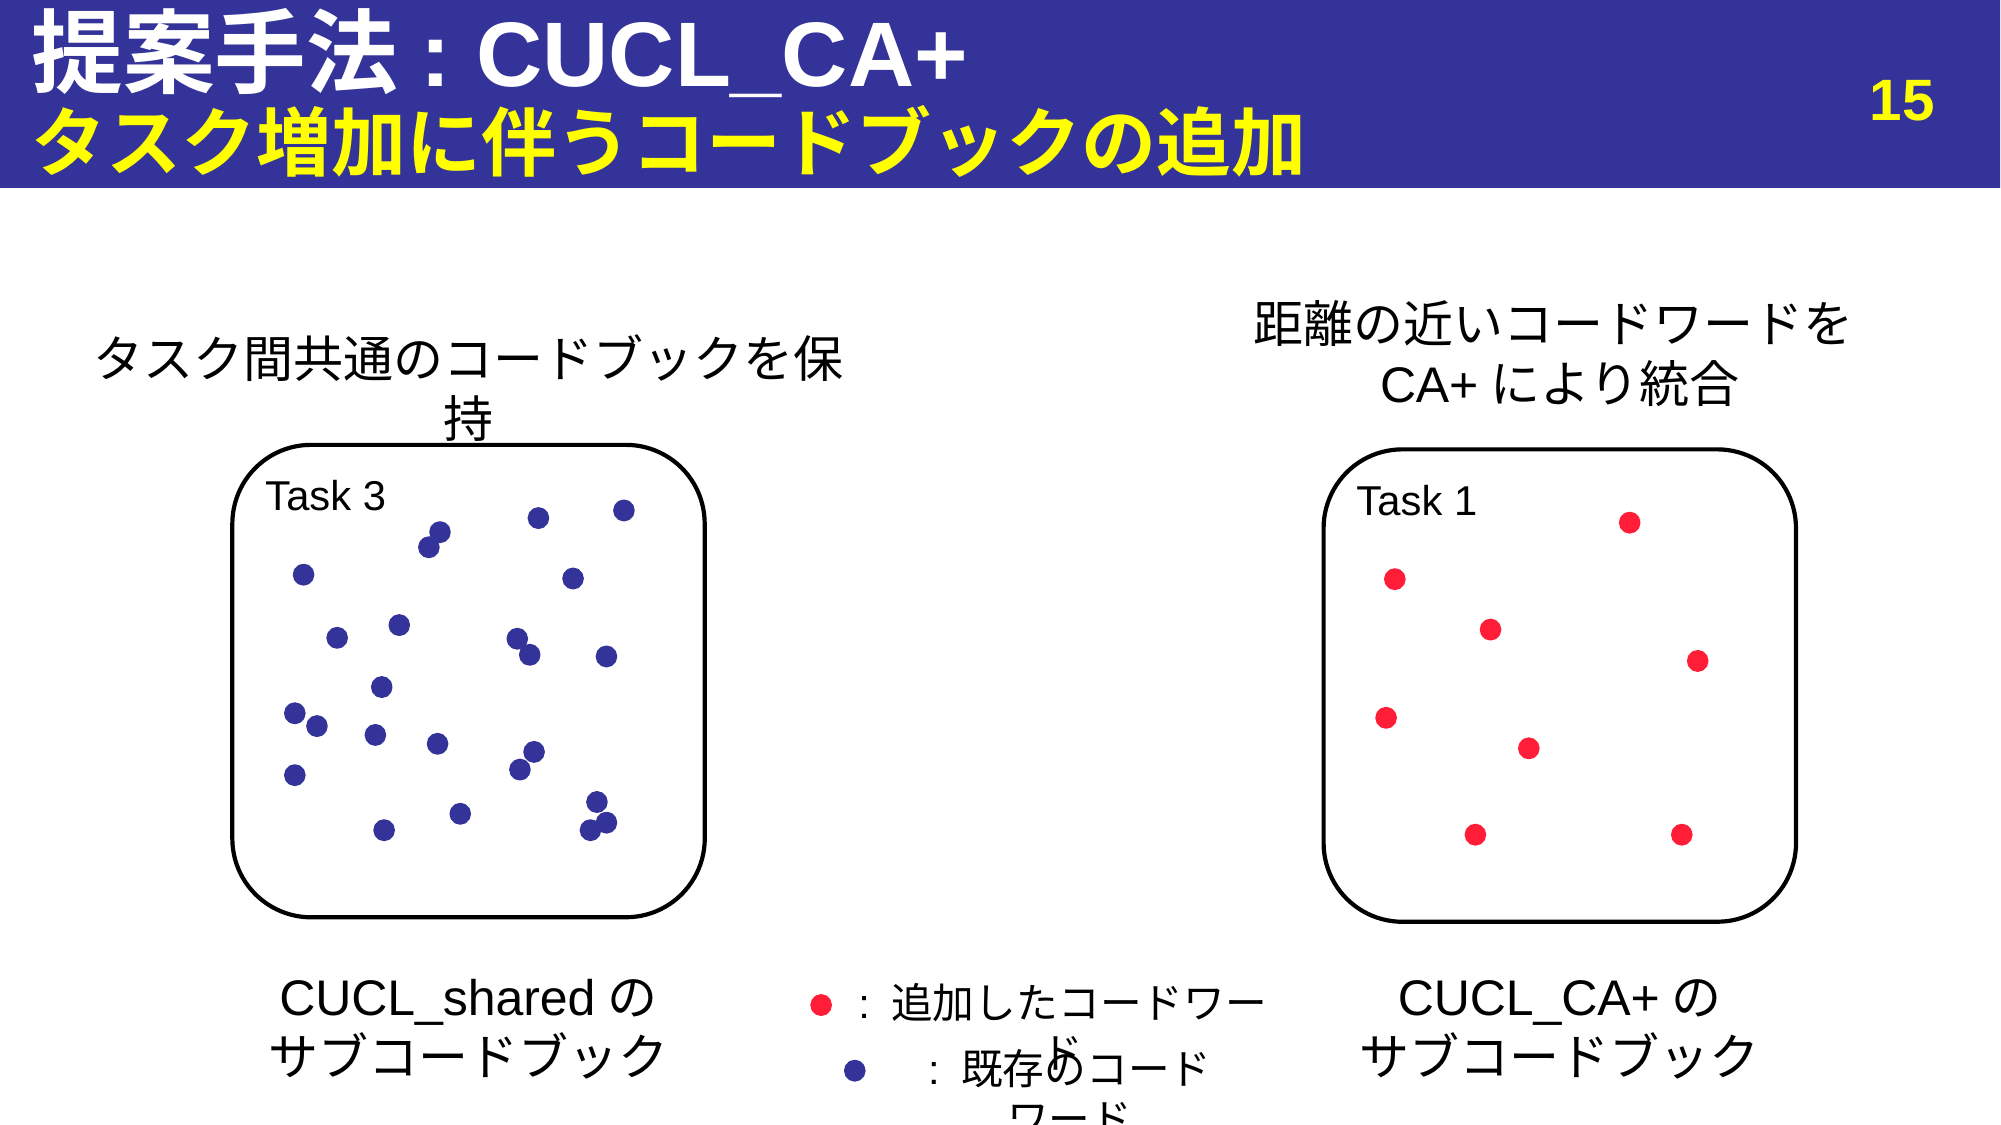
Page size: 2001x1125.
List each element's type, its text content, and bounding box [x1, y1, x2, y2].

text_box [586, 791, 608, 813]
text_box [509, 758, 531, 781]
text_box : 既存のコードワード [873, 1085, 1266, 1125]
text_box [388, 614, 410, 636]
text_box [373, 819, 395, 842]
text_box [613, 499, 635, 522]
text_box [1687, 650, 1709, 672]
text_box [284, 702, 306, 725]
text_box [562, 567, 584, 590]
text_box [292, 563, 315, 586]
text_box [364, 724, 387, 746]
text_box [595, 811, 618, 834]
text_box Task 1 [1334, 465, 1500, 531]
text_box [506, 627, 529, 650]
text_box [1464, 823, 1487, 846]
text_box [1518, 737, 1540, 760]
text_box タスク間共通のコードブックを保持 [71, 320, 866, 456]
text_box [306, 715, 328, 737]
text_box CUCL_CA+の サブコードブック [1341, 957, 1778, 1093]
text_box 距離の近いコードワードをCA+により統合 [1221, 284, 1898, 420]
text_box [418, 536, 440, 559]
text_box [527, 507, 550, 529]
text_box [1671, 823, 1693, 846]
text_box [1375, 706, 1397, 729]
text_box [426, 732, 449, 755]
text_box Task 3 [243, 461, 408, 527]
text_box [1321, 447, 1799, 924]
text_box [371, 676, 393, 698]
text_box [523, 741, 545, 763]
text_box CUCL_sharedの サブコードブック [250, 957, 687, 1093]
text_box [449, 802, 471, 825]
text_box [326, 626, 348, 649]
slide_number 15 [1483, 54, 1950, 93]
text_box [519, 643, 541, 666]
text_box [284, 764, 306, 787]
text_box [595, 645, 618, 668]
text_box [1384, 568, 1406, 591]
text_box [230, 442, 707, 920]
text_box : 追加したコードワード [840, 969, 1285, 1085]
text_box [579, 819, 601, 842]
text_box [1618, 511, 1641, 534]
text_box [1479, 618, 1502, 641]
list タスク増加に伴うコードブックの追加 [16, 93, 2000, 188]
title 提案手法: CUCL_CA+ [16, 0, 2000, 93]
text_box [810, 994, 832, 1016]
text_box [429, 521, 451, 544]
